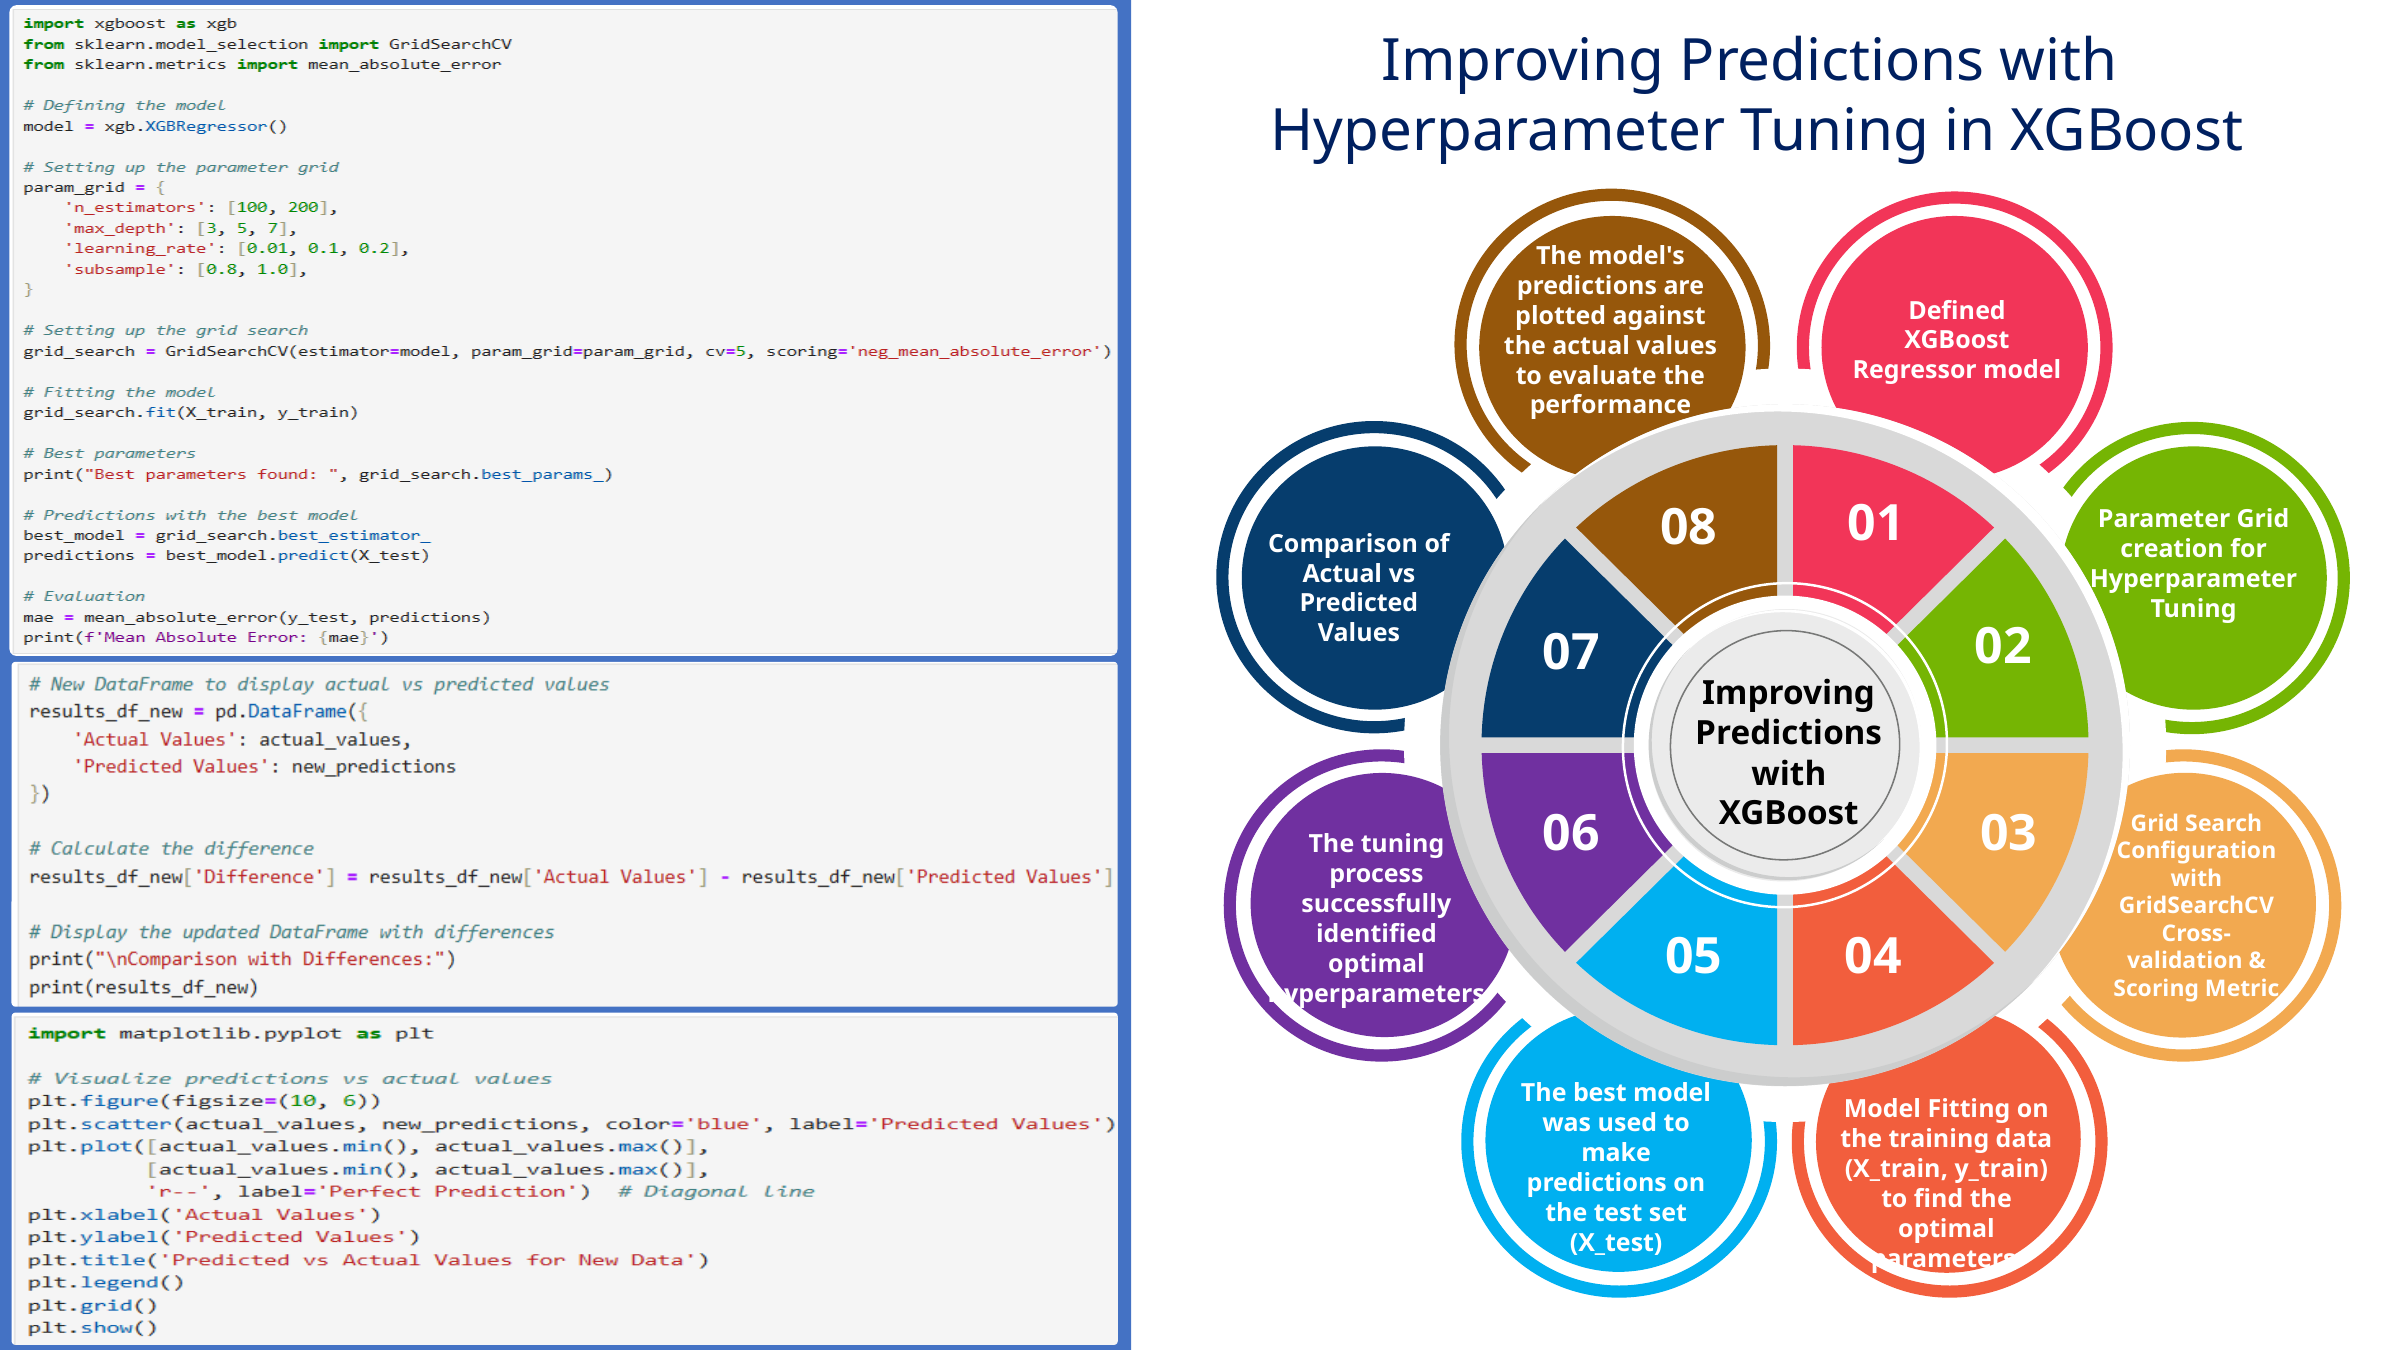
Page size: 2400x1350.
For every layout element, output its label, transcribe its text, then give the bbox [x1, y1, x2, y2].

picture [9, 5, 1118, 657]
text_box Improving Predictions with Hyperparameter Tuning in XGBoost [1167, 21, 2347, 181]
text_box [1222, 194, 2344, 1292]
picture [11, 661, 1118, 1007]
text_box [0, 0, 1132, 1350]
picture [11, 1012, 1118, 1345]
